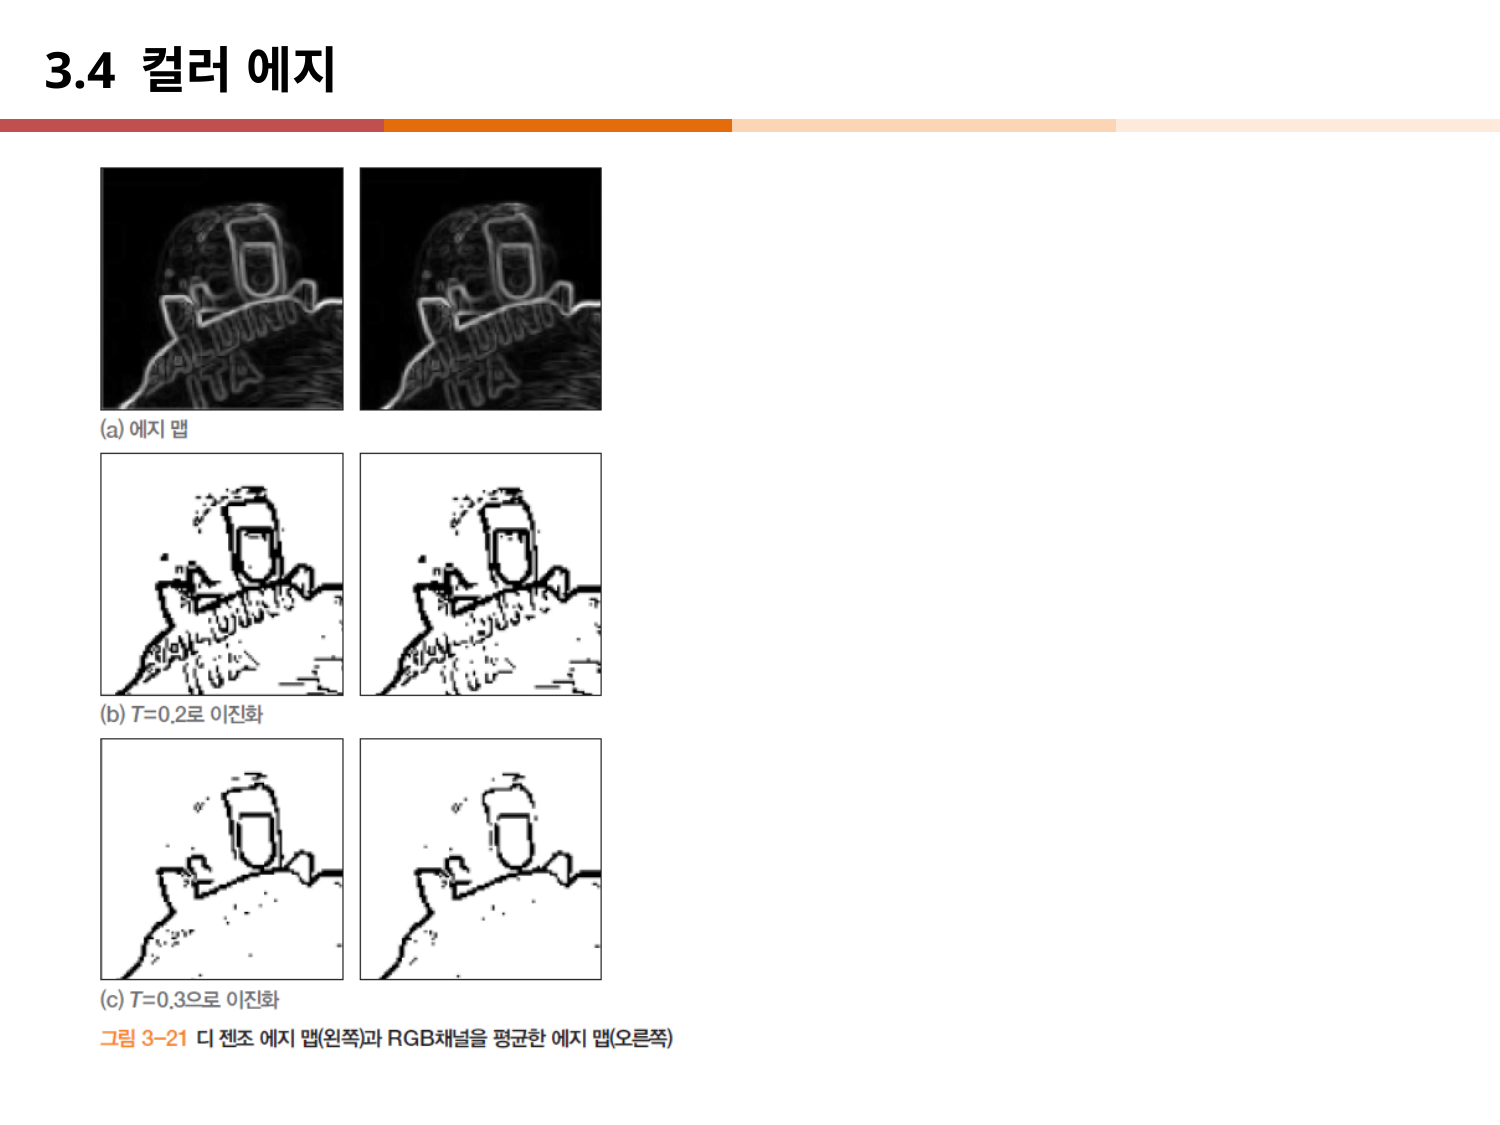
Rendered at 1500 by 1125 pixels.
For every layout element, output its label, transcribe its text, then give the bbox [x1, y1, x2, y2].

title 3.4 컬러 에지 [29, 23, 1270, 114]
picture [88, 160, 695, 1056]
